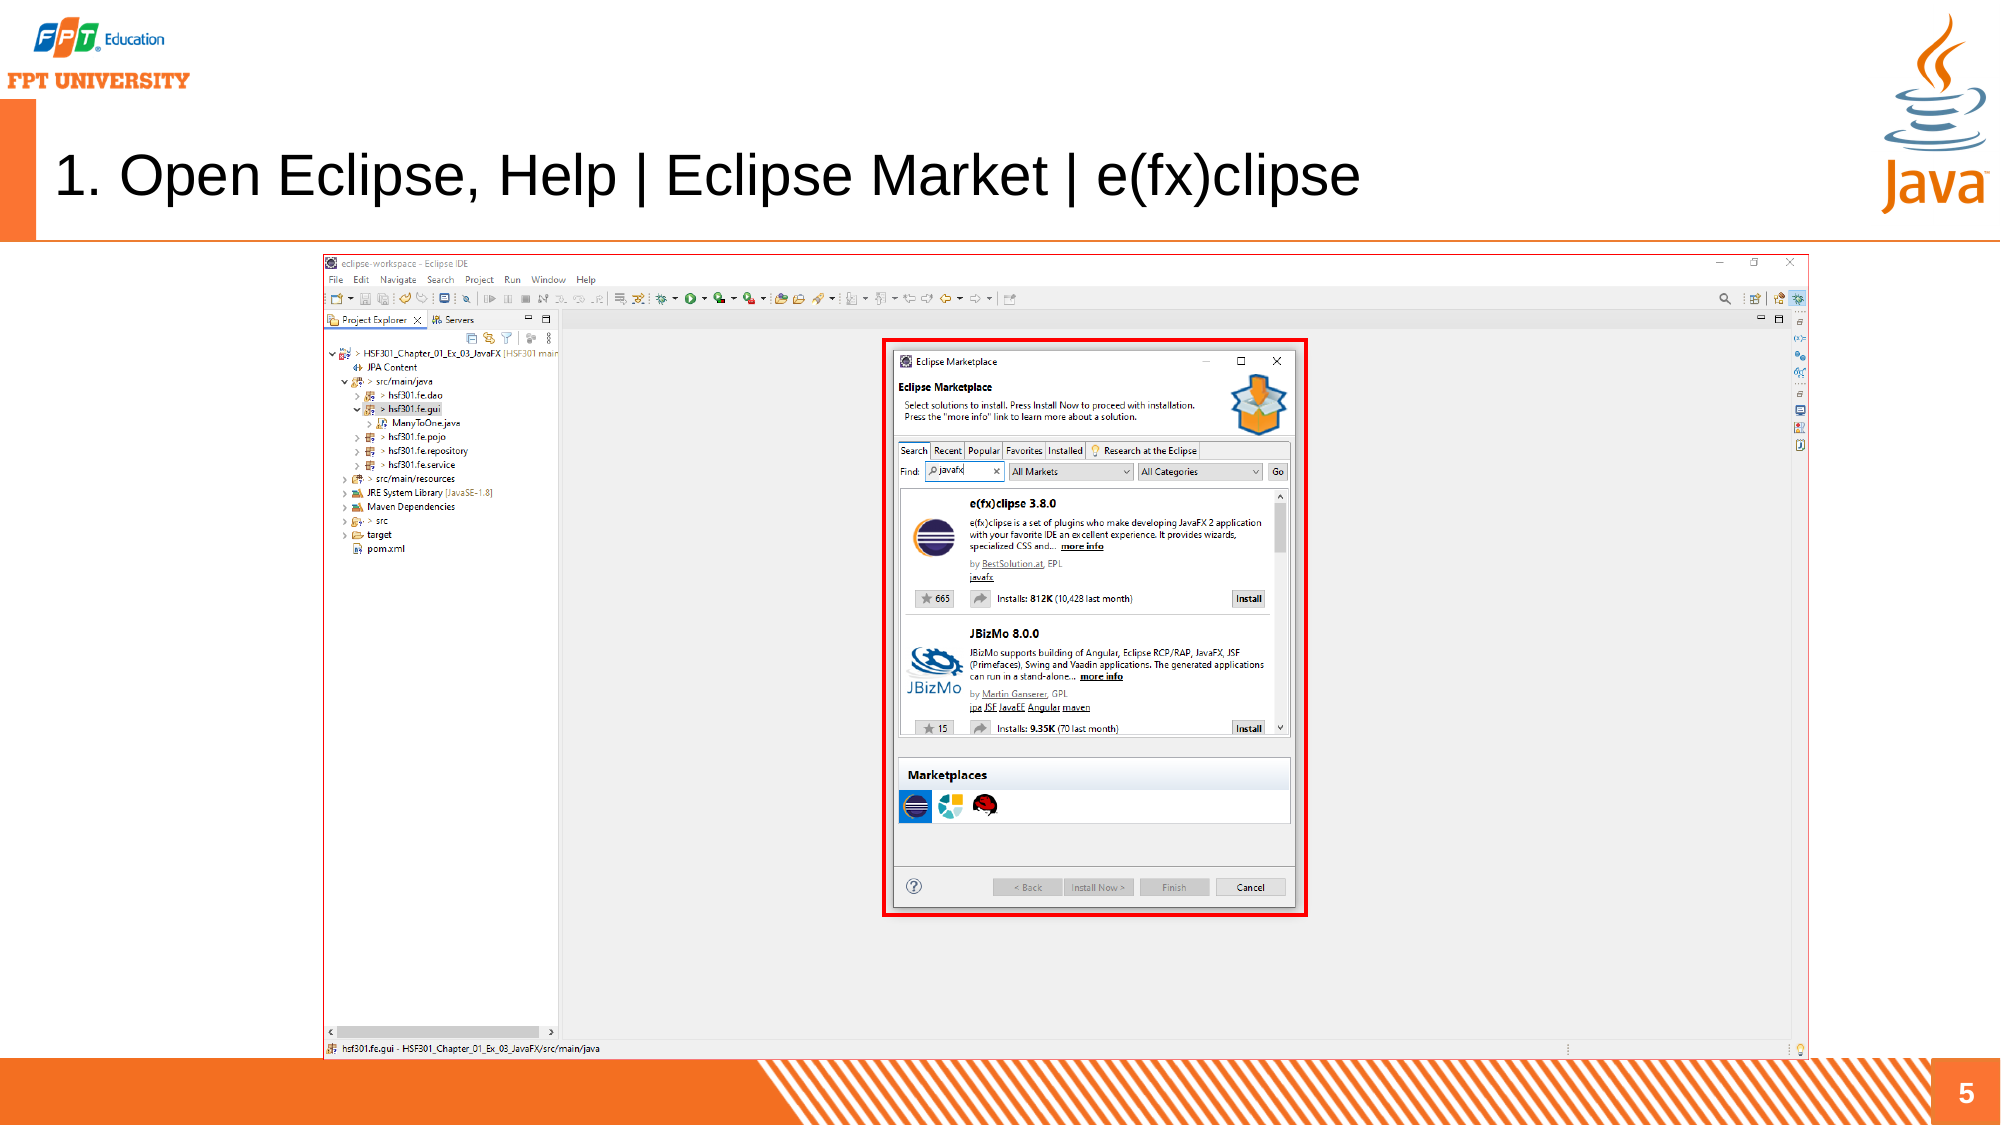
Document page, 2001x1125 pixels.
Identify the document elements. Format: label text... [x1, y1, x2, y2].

slide_number 5 [1933, 1059, 2000, 1124]
picture [1868, 4, 2000, 226]
picture [0, 254, 1934, 1125]
title 1. Open Eclipse, Help | Eclipse Market | e(fx)clipse [39, 123, 1872, 230]
picture [0, 2, 197, 99]
